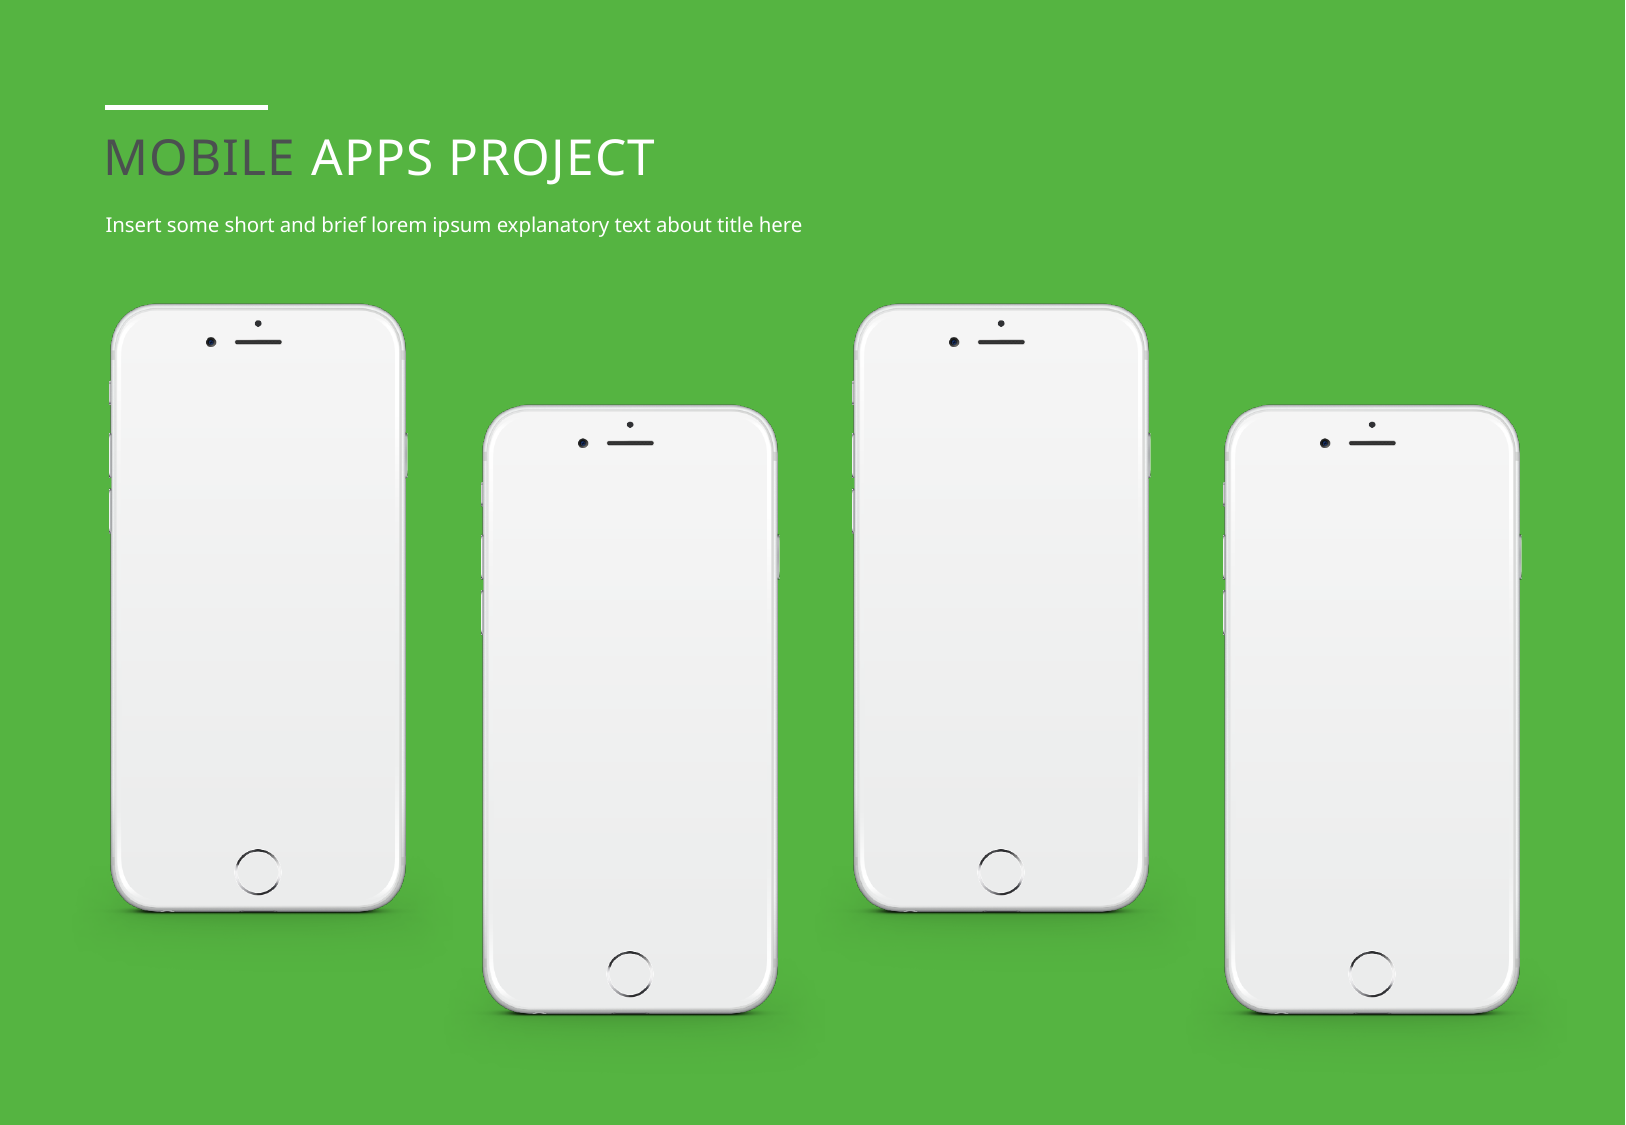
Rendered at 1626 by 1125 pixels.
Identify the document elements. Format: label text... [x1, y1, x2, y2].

list Mobile Apps project [103, 125, 1518, 187]
list Insert some short and brief lorem ipsum explanatory text about title here [105, 209, 1519, 241]
picture [5, 250, 1625, 1090]
